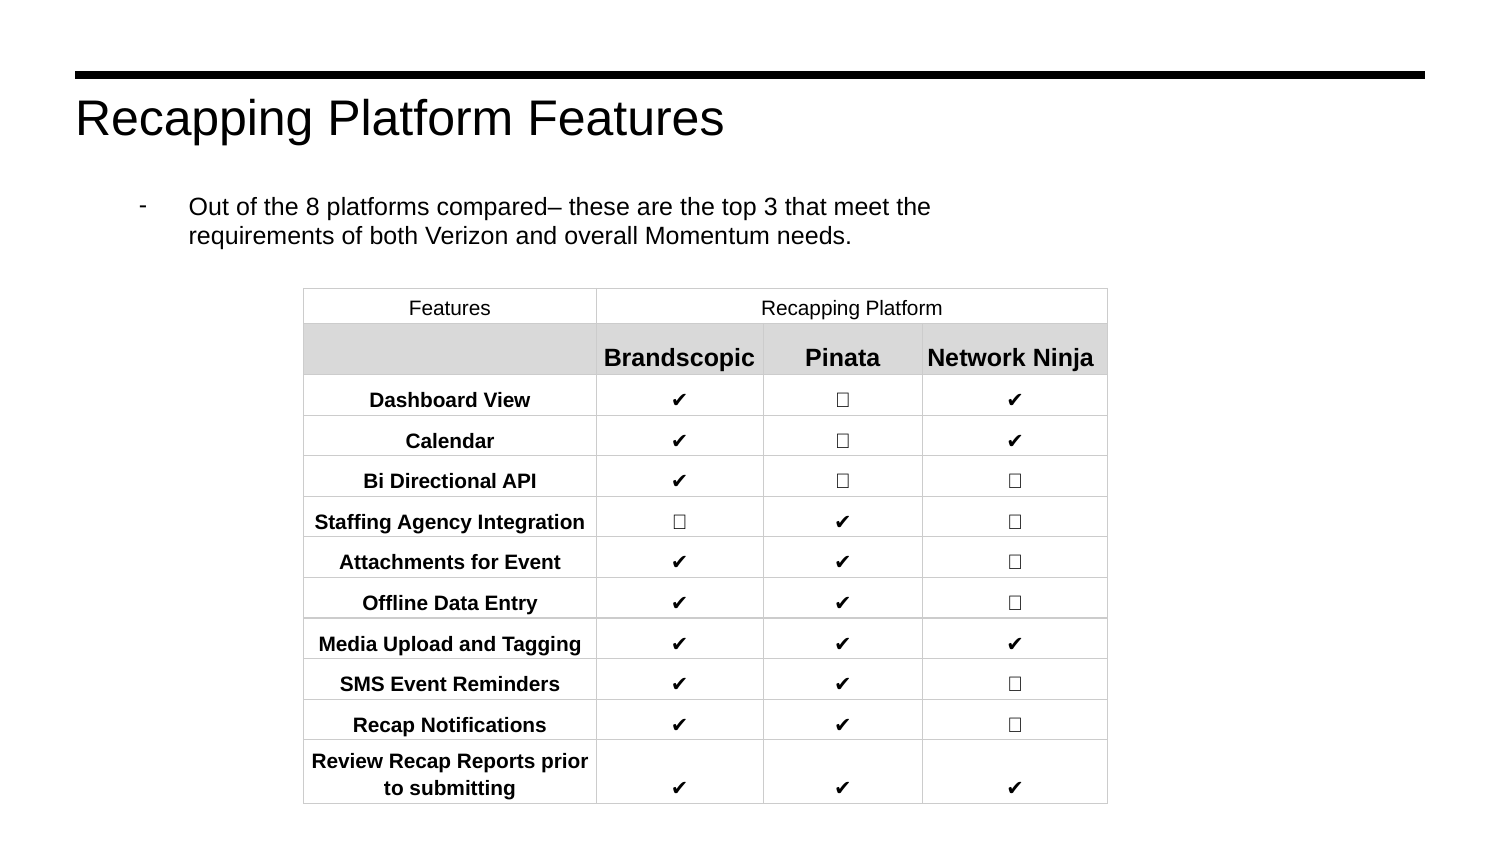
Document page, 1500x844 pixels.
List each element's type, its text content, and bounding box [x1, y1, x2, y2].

table_cell ❌ [923, 700, 1107, 739]
table_header Recapping Platform [597, 289, 1107, 323]
table_cell Staffing Agency Integration [304, 497, 596, 536]
table_cell ✔️ [923, 375, 1107, 415]
table_cell Media Upload and Tagging [304, 619, 596, 658]
table_cell ✔️ [764, 619, 922, 658]
table_cell ✔️ [597, 740, 763, 803]
table_cell Network Ninja [923, 324, 1107, 374]
table_cell Calendar [304, 416, 596, 455]
table_cell ❌ [923, 578, 1107, 617]
table_cell Bi Directional API [304, 456, 596, 496]
text_box Out of the 8 platforms compared– these are the top 3 that meet the requirements of both Verizon and overall Momentum needs. [98, 174, 1093, 265]
table_cell Attachments for Event [304, 537, 596, 577]
table_cell Recap Notifications [304, 700, 596, 739]
table_cell [304, 324, 596, 374]
table_cell ✔️ [923, 416, 1107, 455]
table_cell ✔️ [923, 619, 1107, 658]
table_cell Offline Data Entry [304, 578, 596, 617]
table_cell ❌ [597, 497, 763, 536]
table_cell ❌ [923, 537, 1107, 577]
table_cell ✔️ [597, 416, 763, 455]
table_cell ✔️ [764, 497, 922, 536]
table_cell ✔️ [597, 659, 763, 699]
table_cell ✔️ [764, 659, 922, 699]
table_cell ❌ [764, 416, 922, 455]
table_cell ✔️ [597, 375, 763, 415]
table_cell Pinata [764, 324, 922, 374]
table_cell ✔️ [597, 700, 763, 739]
table_cell ✔️ [764, 578, 922, 617]
table_cell ✔️ [764, 537, 922, 577]
table_cell Brandscopic [597, 324, 763, 374]
table_cell ✔️ [597, 537, 763, 577]
table_cell ❌ [764, 456, 922, 496]
table_cell ✔️ [597, 456, 763, 496]
table_cell ❌ [764, 375, 922, 415]
table_cell ✔️ [764, 740, 922, 803]
table_cell ❌ [923, 497, 1107, 536]
table_cell ✔️ [597, 619, 763, 658]
table_cell SMS Event Reminders [304, 659, 596, 699]
table_cell ❌ [923, 456, 1107, 496]
table_cell ✔️ [764, 700, 922, 739]
table_cell Dashboard View [304, 375, 596, 415]
table_cell Review Recap Reports prior to submitting [304, 740, 596, 803]
table_cell ✔️ [597, 578, 763, 617]
title Recapping Platform Features [75, 97, 1238, 210]
table_cell ✔️ [923, 740, 1107, 803]
table_cell ❌ [923, 659, 1107, 699]
table_header Features [304, 289, 596, 323]
